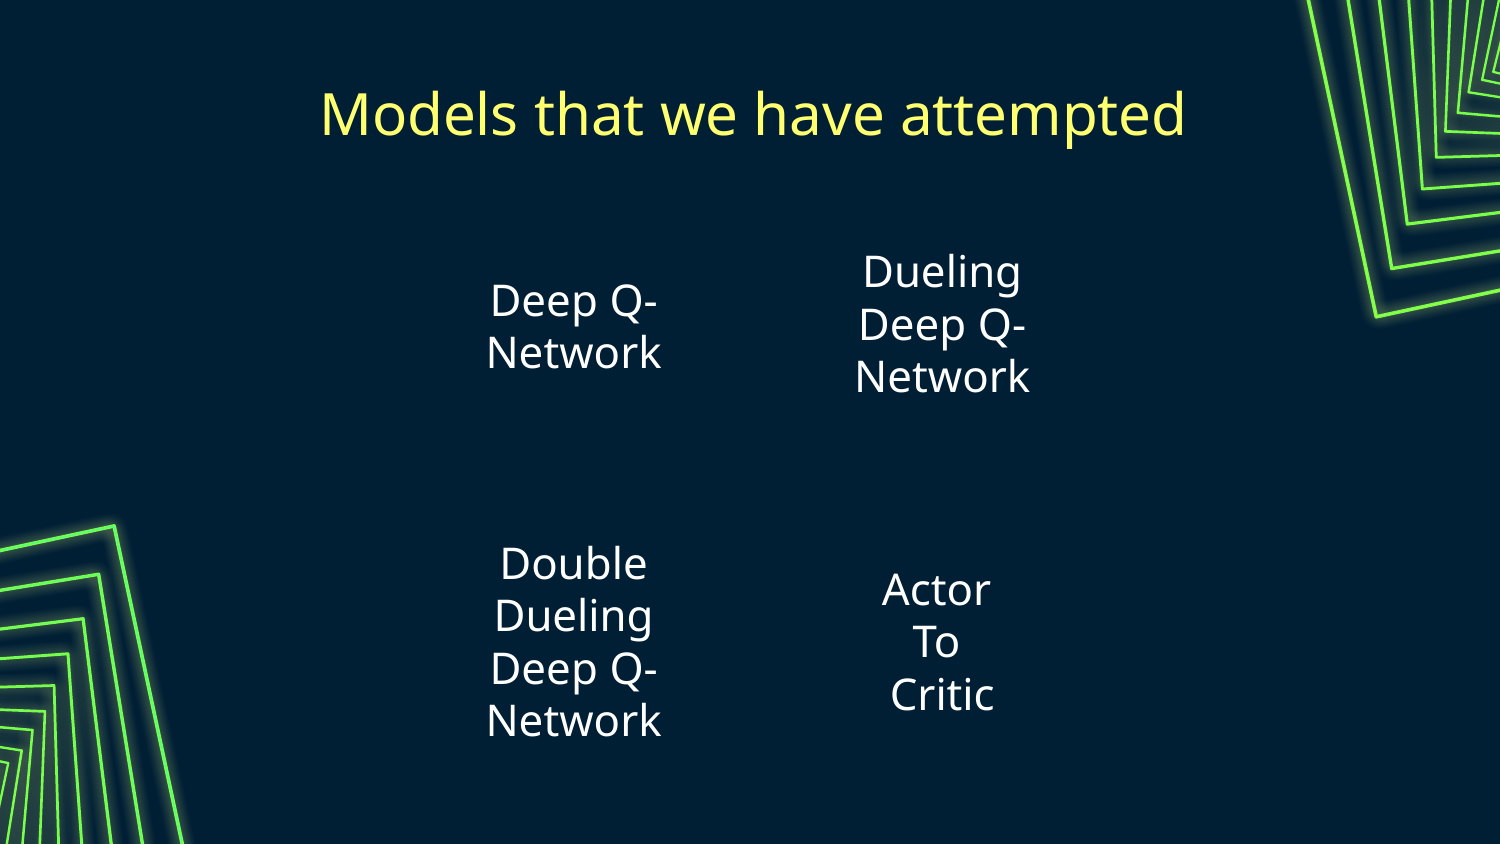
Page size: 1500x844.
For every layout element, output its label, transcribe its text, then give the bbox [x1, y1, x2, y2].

title Double Dueling Deep Q-Network [425, 618, 722, 663]
title Deep Q-Network [425, 302, 722, 348]
title Models that we have attempted [116, 88, 1390, 137]
title Dueling Deep Q-Network [794, 300, 1091, 345]
title Actor To Critic [794, 618, 1091, 663]
